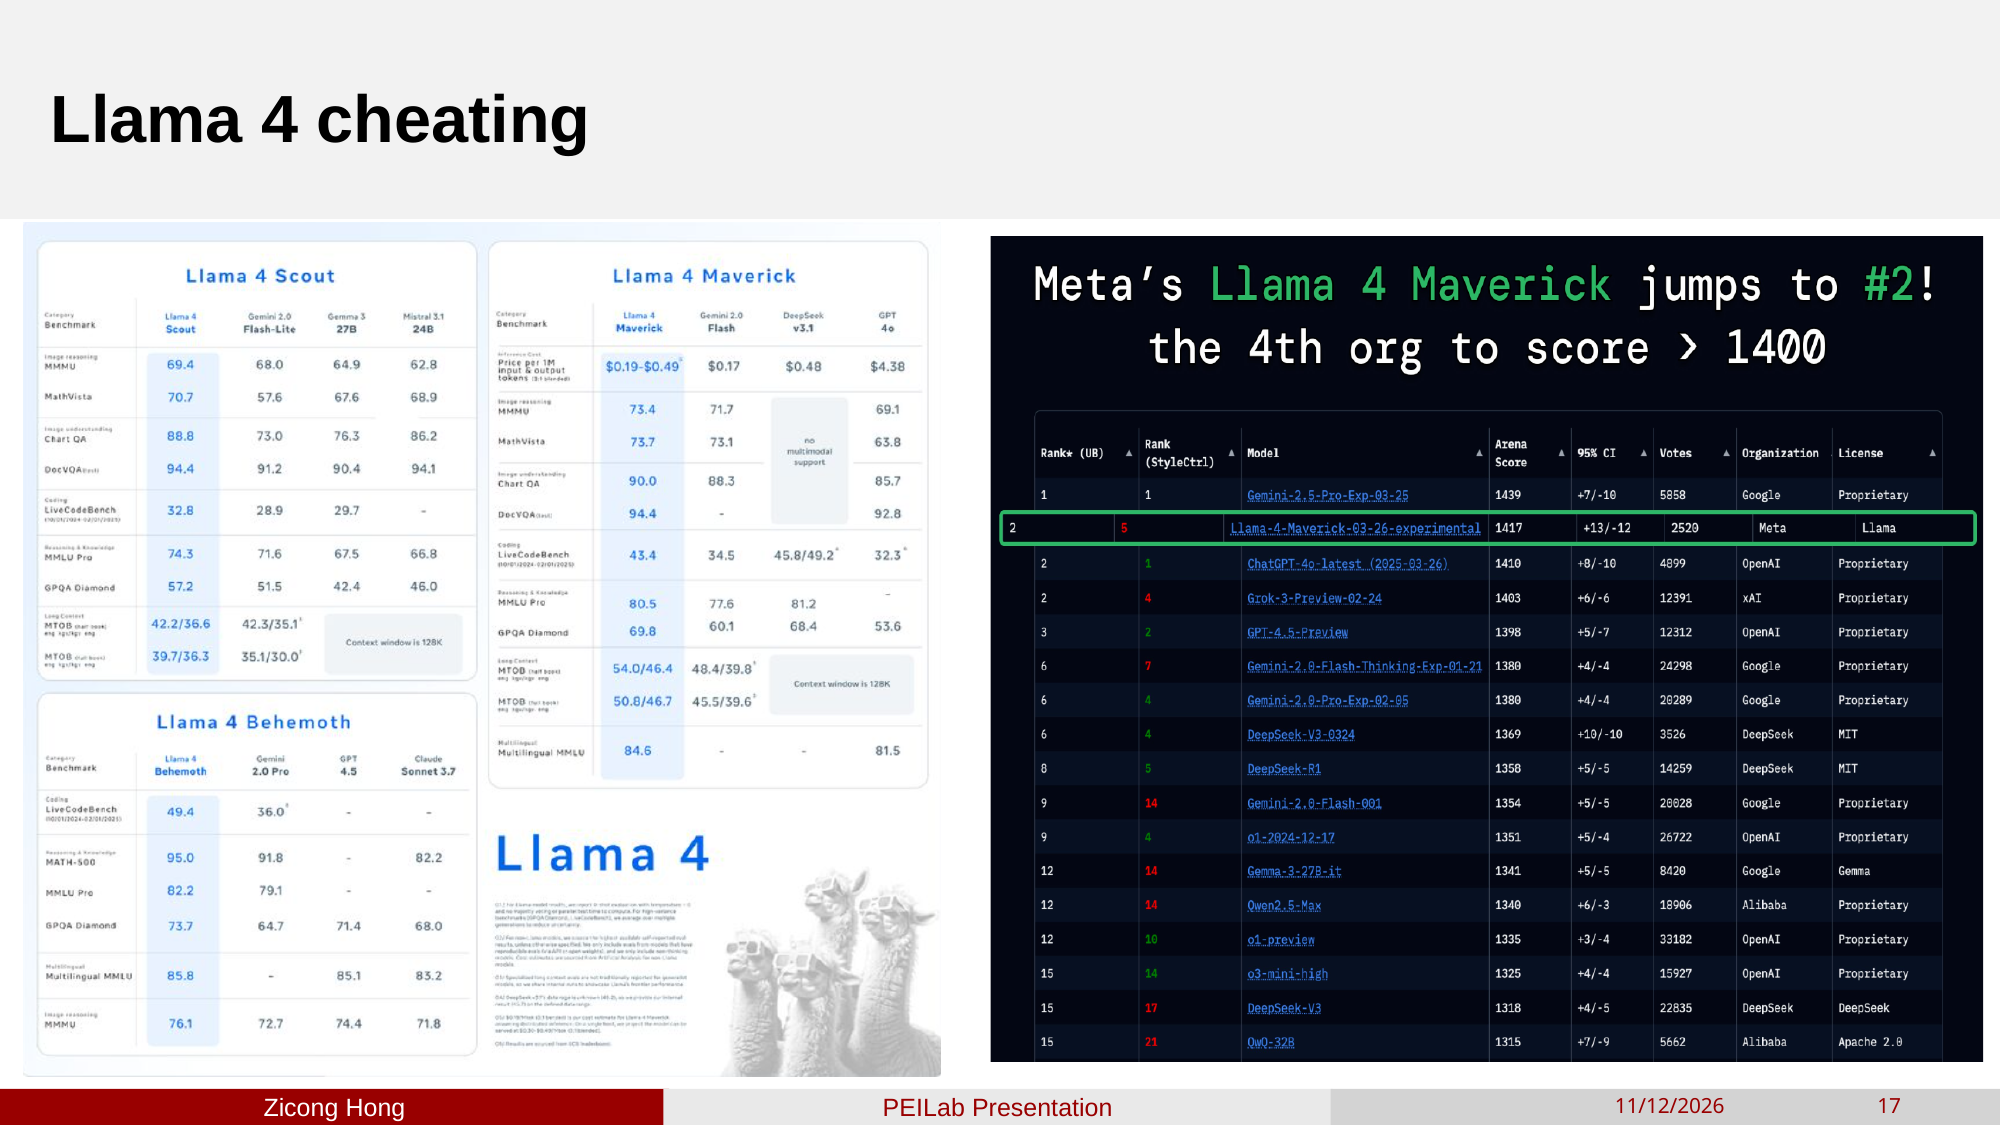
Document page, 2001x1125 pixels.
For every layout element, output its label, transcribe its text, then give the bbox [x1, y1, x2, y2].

picture [990, 236, 1984, 1062]
picture [23, 222, 941, 1086]
title Llama 4 cheating [35, 10, 1965, 160]
